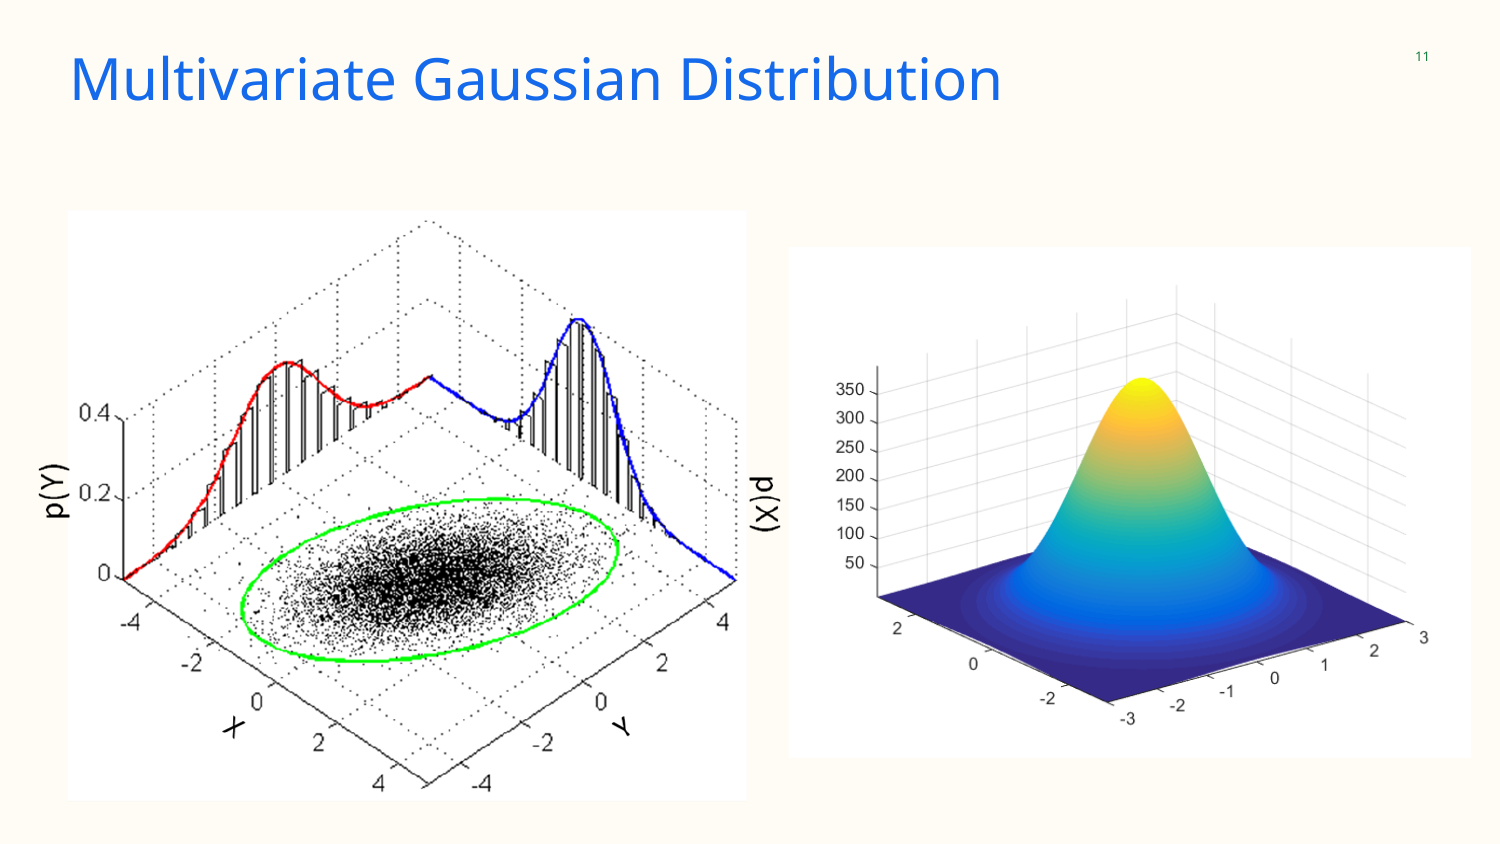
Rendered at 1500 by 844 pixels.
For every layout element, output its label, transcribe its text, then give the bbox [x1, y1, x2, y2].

picture [16, 208, 1471, 802]
slide_number ‹#› [1355, 33, 1446, 82]
title Multivariate Gaussian Distribution [54, 26, 1446, 198]
